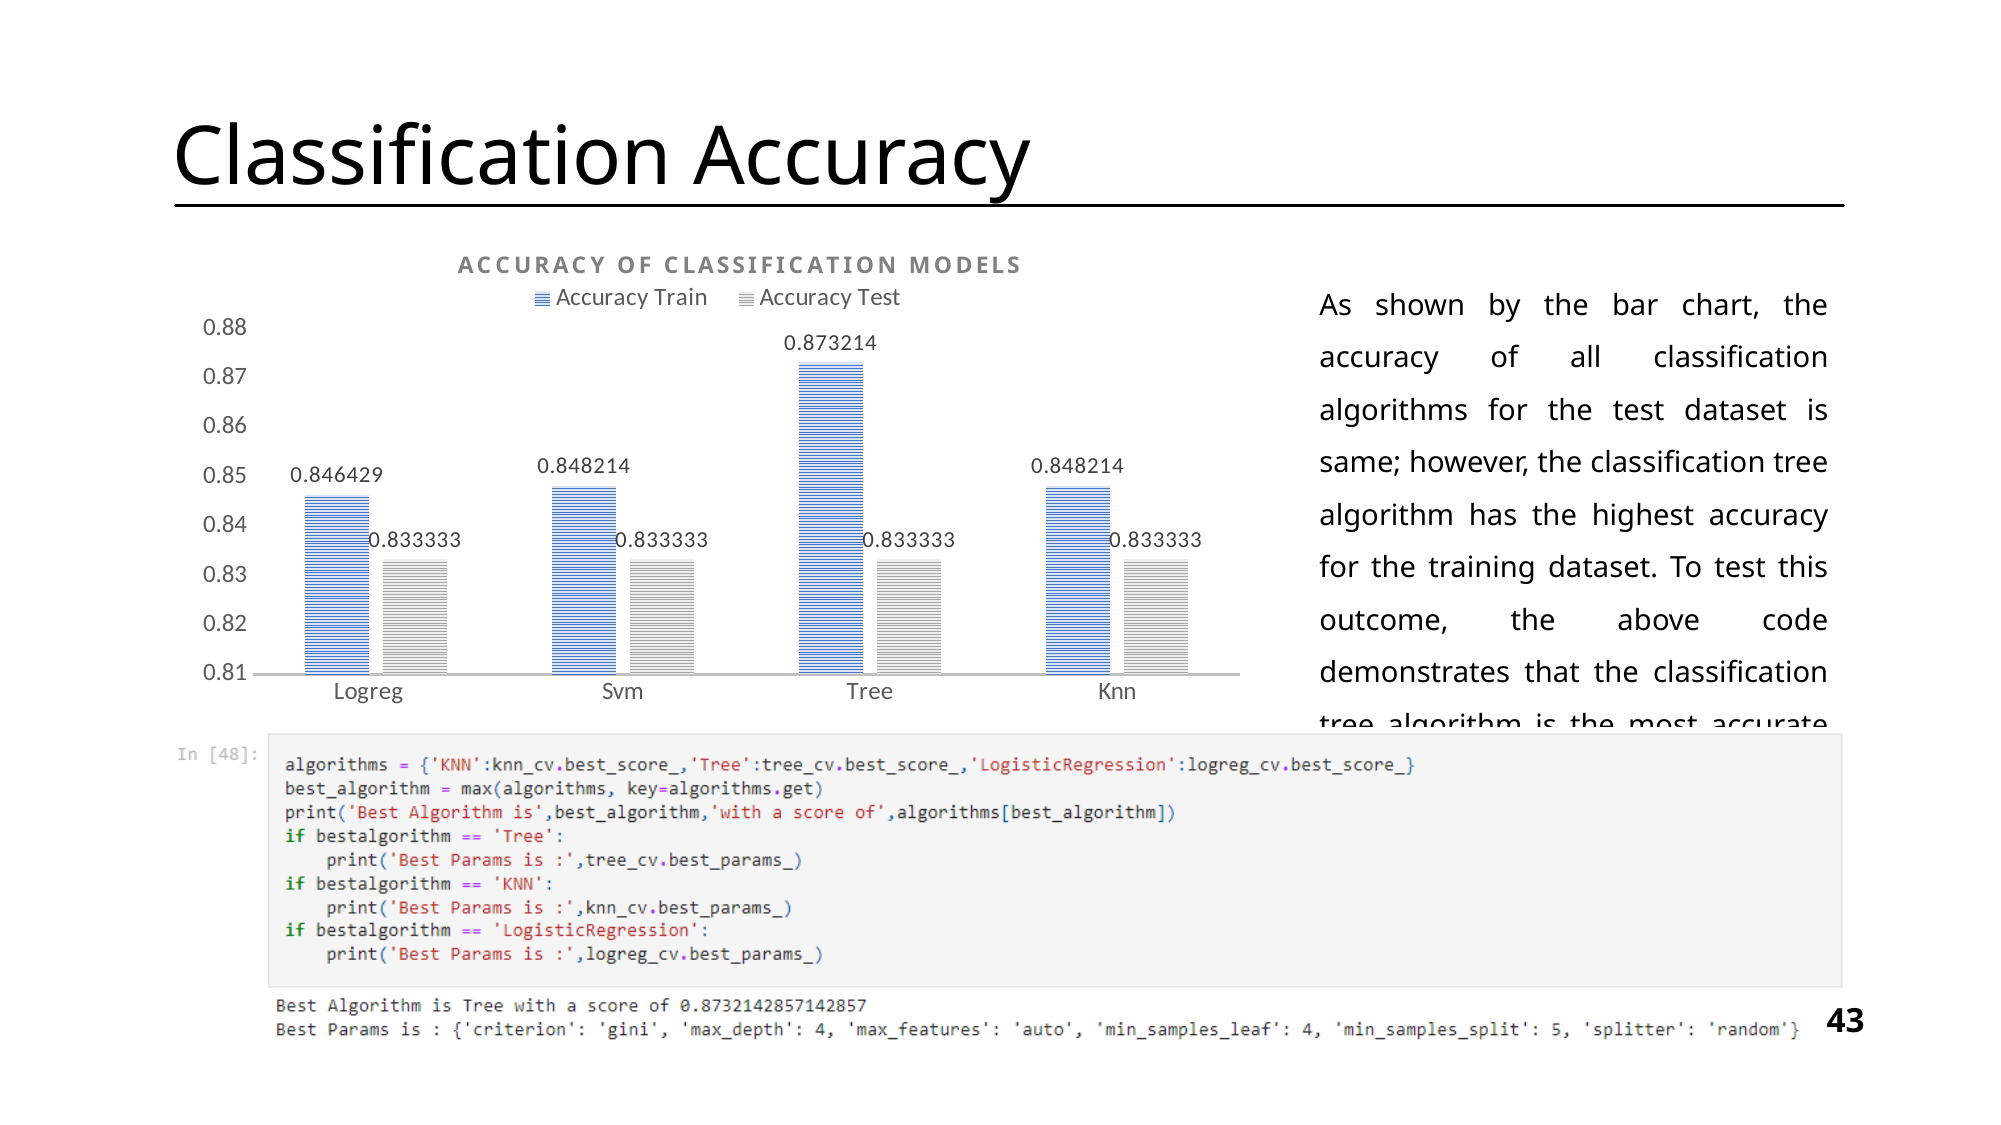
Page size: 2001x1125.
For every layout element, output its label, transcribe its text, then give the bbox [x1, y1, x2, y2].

text_box As shown by the bar chart, the accuracy of all classification algorithms for the test dataset is same; however, the classification tree algorithm has the highest accuracy for the training dataset. To test this outcome, the above code demonstrates that the classification tree algorithm is the most accurate model. [1304, 261, 1844, 727]
text_box Classification Accuracy [157, 113, 1883, 204]
chart [171, 228, 1264, 727]
slide_number 43 [1429, 988, 1880, 1055]
picture [160, 727, 1844, 1054]
